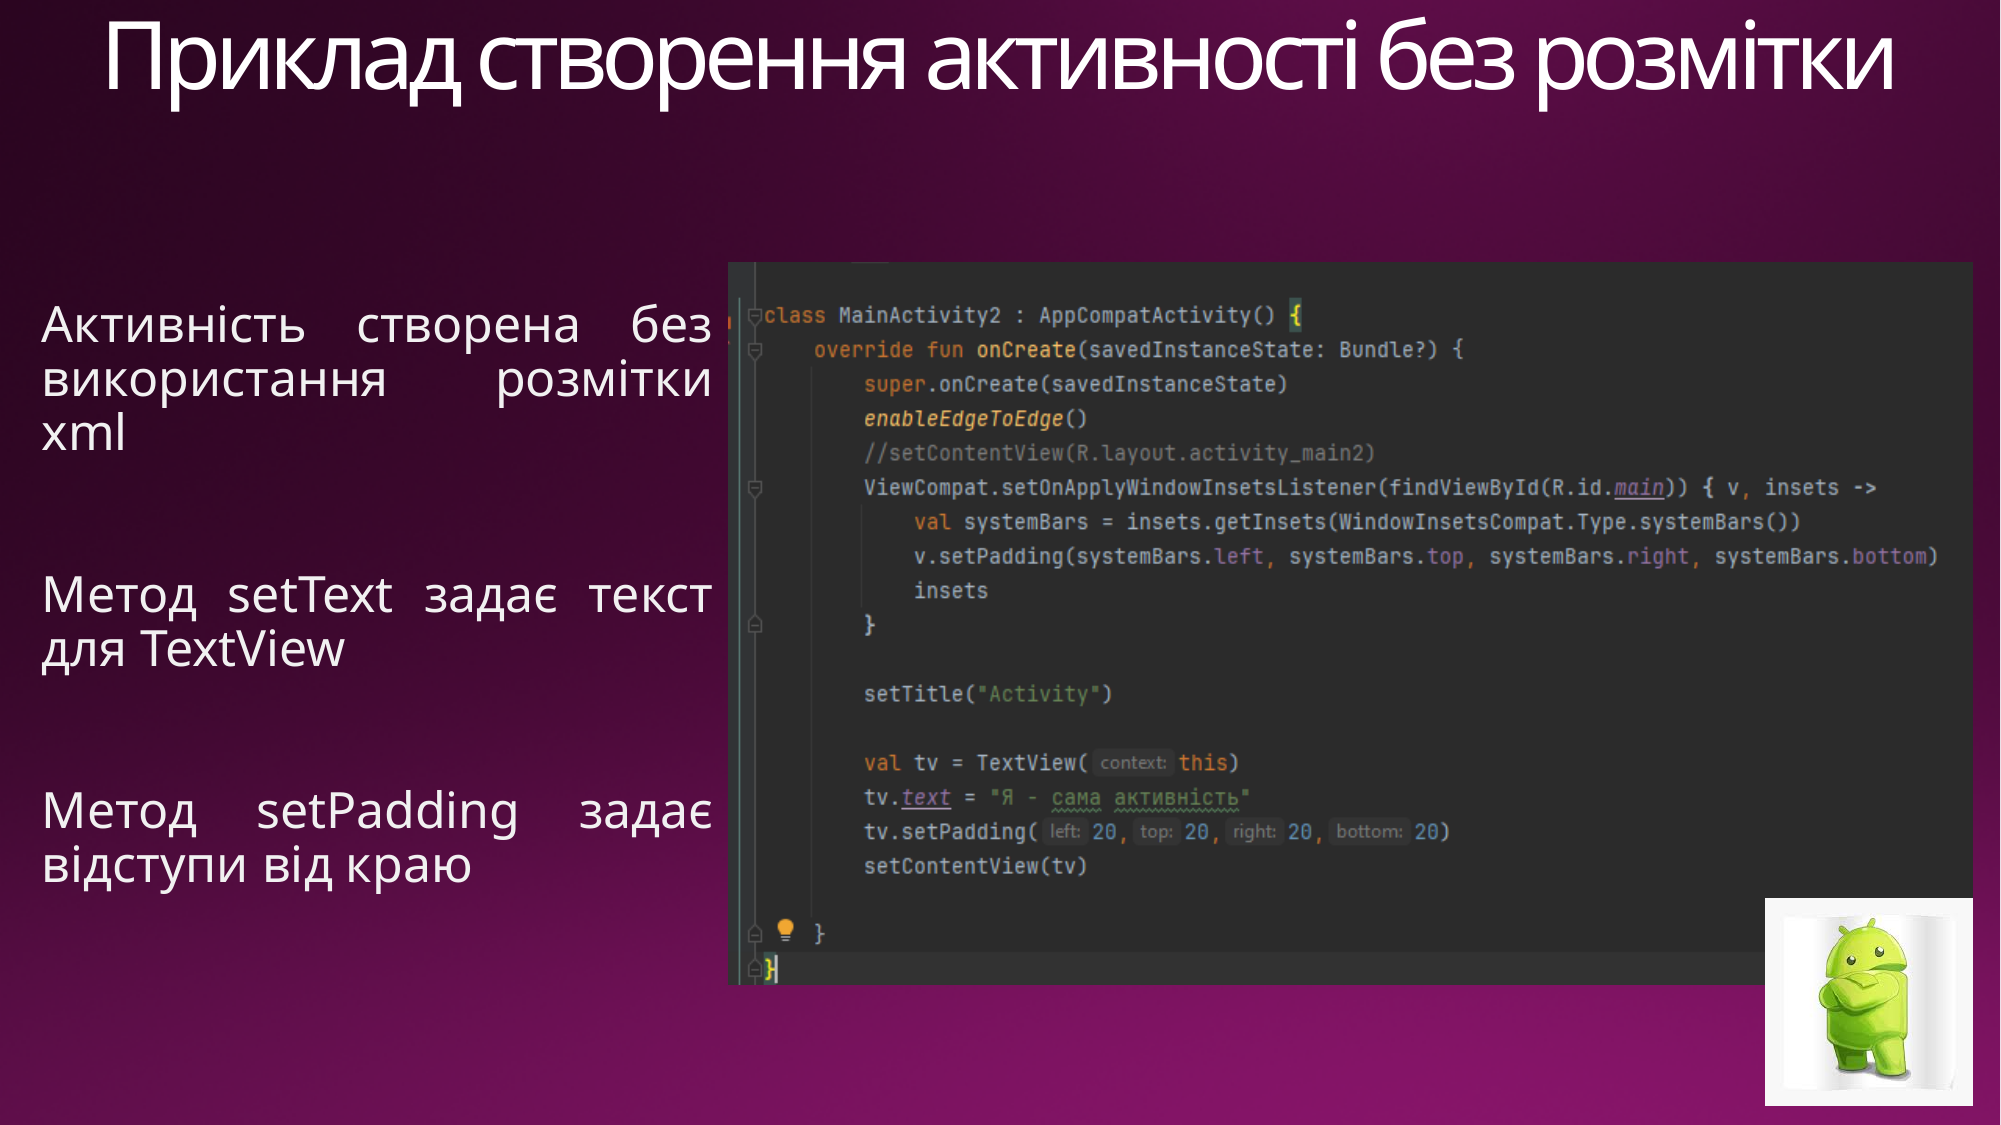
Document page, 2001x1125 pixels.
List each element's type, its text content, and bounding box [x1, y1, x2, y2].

text_box Активність створена без використання розмітки xml Метод setText задає текст для TextView Метод setPadding задає відступи від краю [26, 167, 729, 1079]
title Приклад створення активності без розмітки [0, 0, 2000, 188]
picture [0, 0, 2001, 1125]
